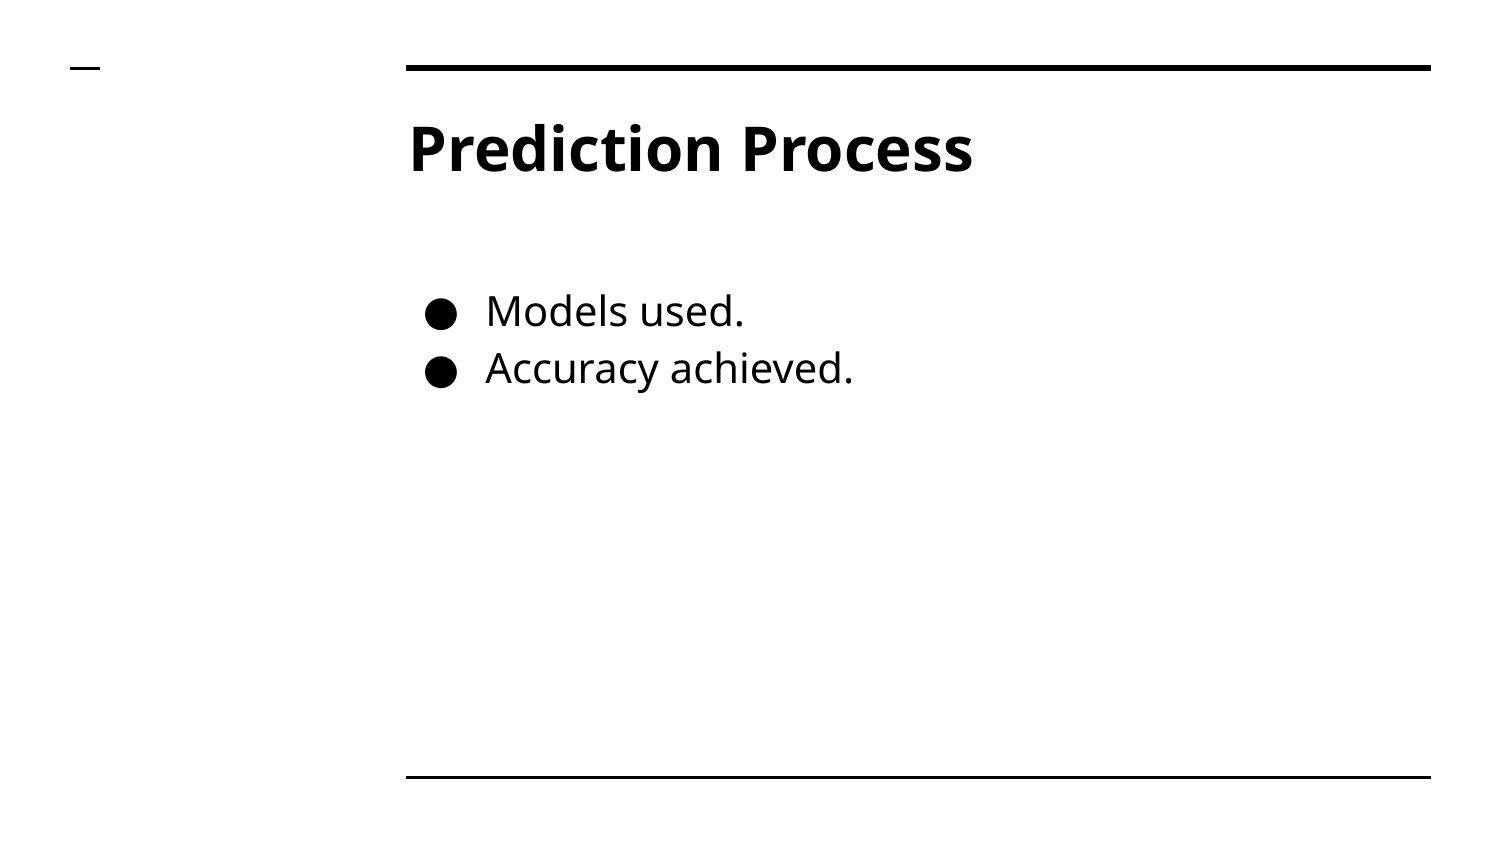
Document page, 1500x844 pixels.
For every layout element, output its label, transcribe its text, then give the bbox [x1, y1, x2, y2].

list Models used. Accuracy achieved. [395, 261, 1433, 755]
title Prediction Process [393, 94, 1431, 199]
